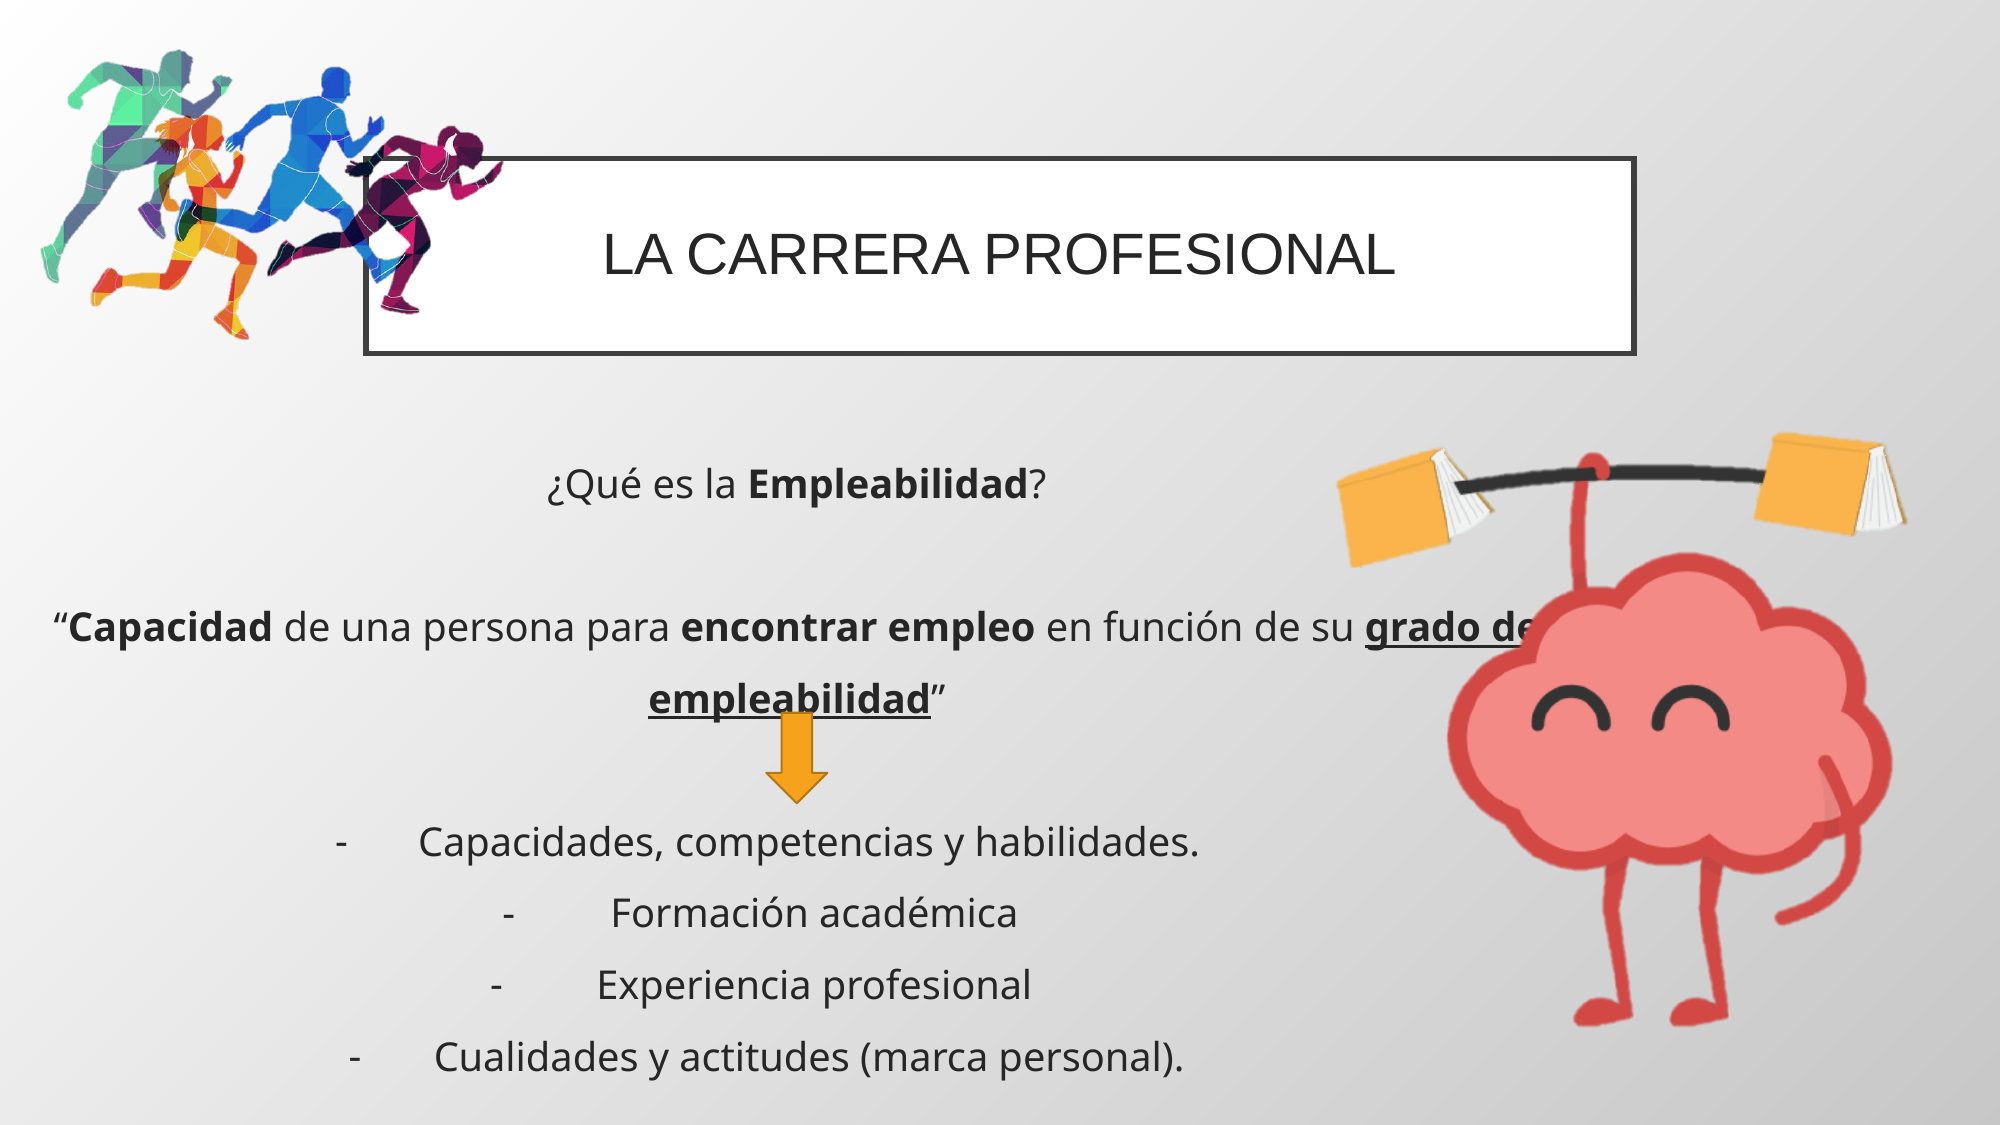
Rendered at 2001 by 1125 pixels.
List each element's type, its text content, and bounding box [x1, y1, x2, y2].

picture [1054, 365, 2000, 1061]
list ¿Qué es la Empleabilidad? “Capacidad de una persona para encontrar empleo en función de su grado de empleabilidad” Capacidades, competencias y habilidades. Formación académica Experiencia profesional Cualidades y actitudes (marca personal). [35, 427, 1559, 1089]
title LA CARRERA PROFESIONAL [560, 156, 1637, 356]
picture [0, 5, 556, 384]
text_box [766, 712, 828, 804]
